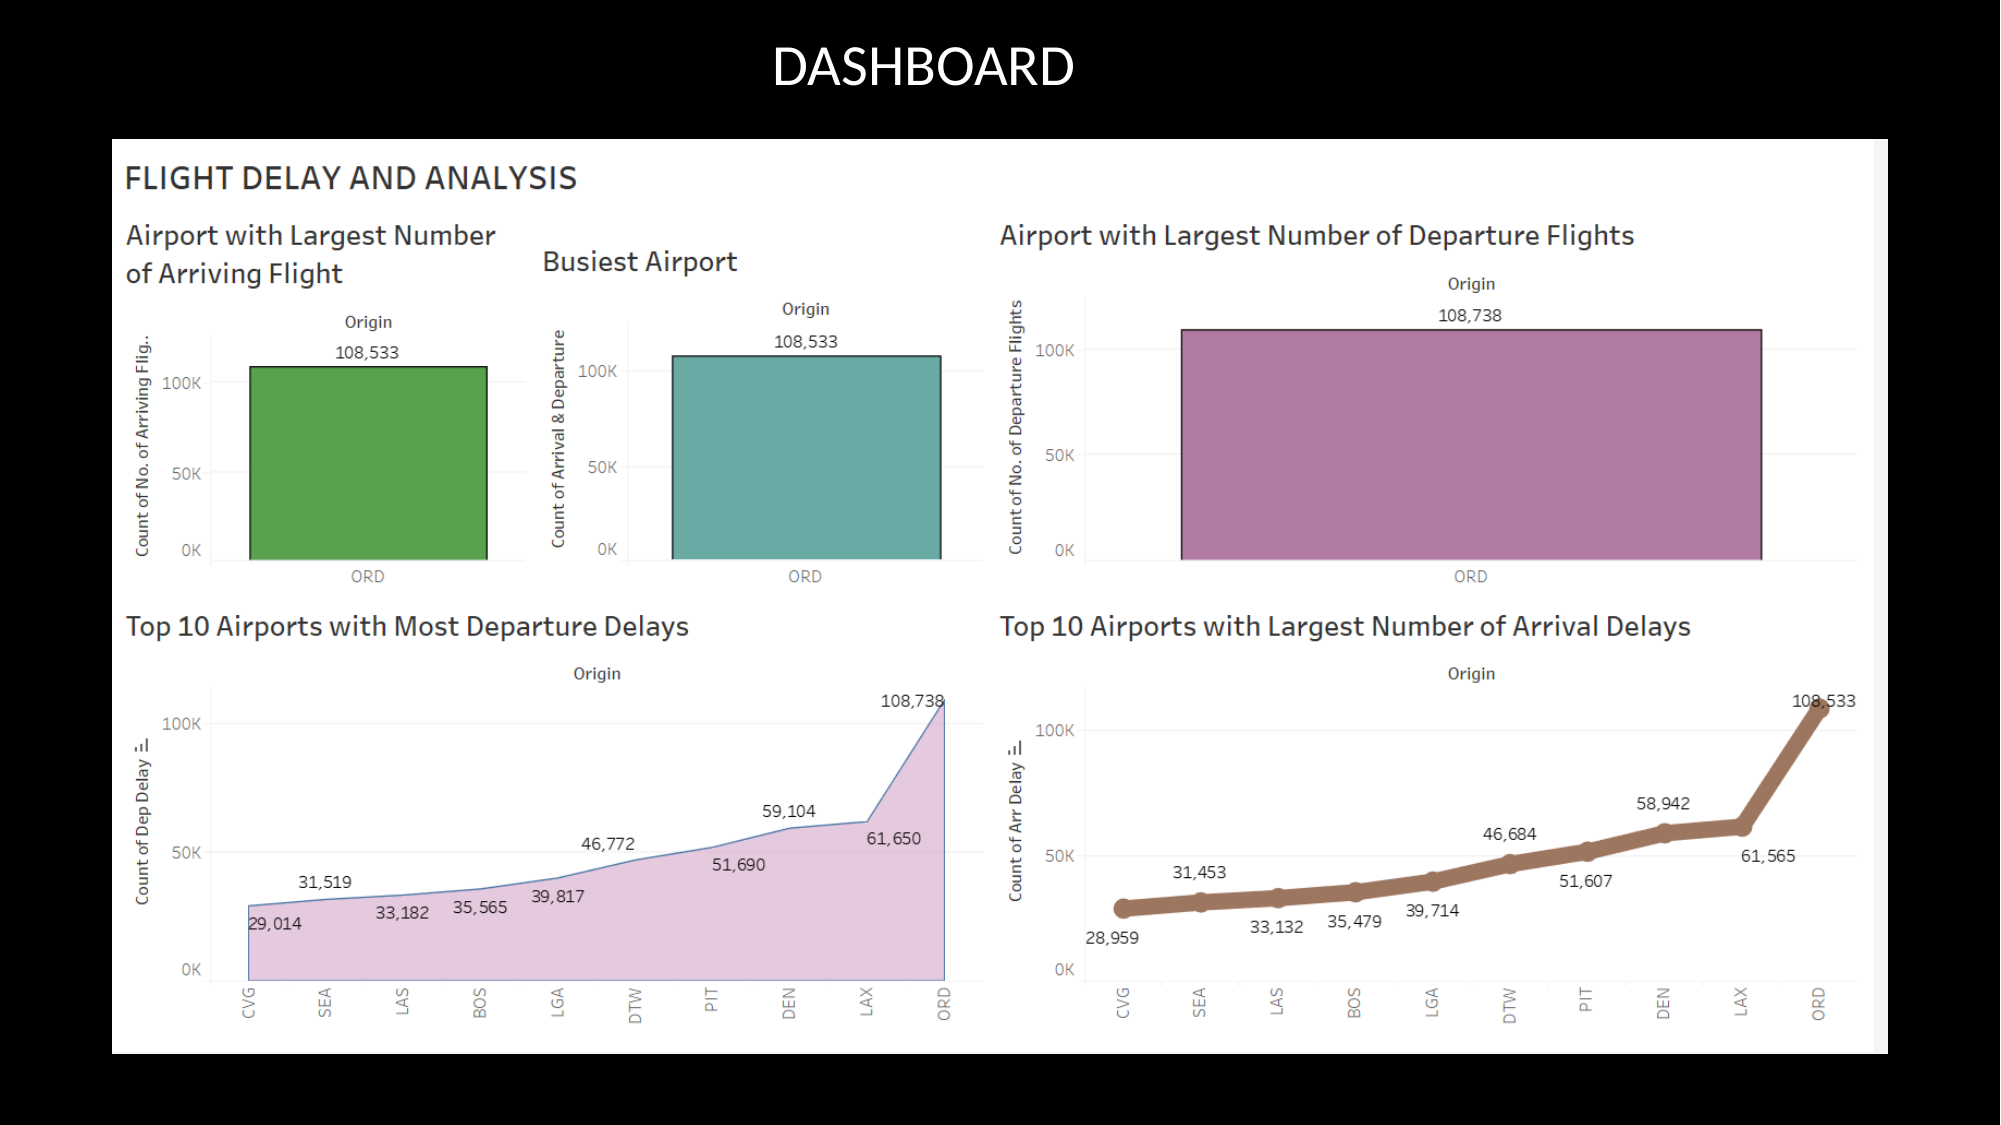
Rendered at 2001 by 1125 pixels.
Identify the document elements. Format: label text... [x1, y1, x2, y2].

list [112, 139, 1888, 1054]
text_box DASHBOARD [758, 19, 1484, 105]
